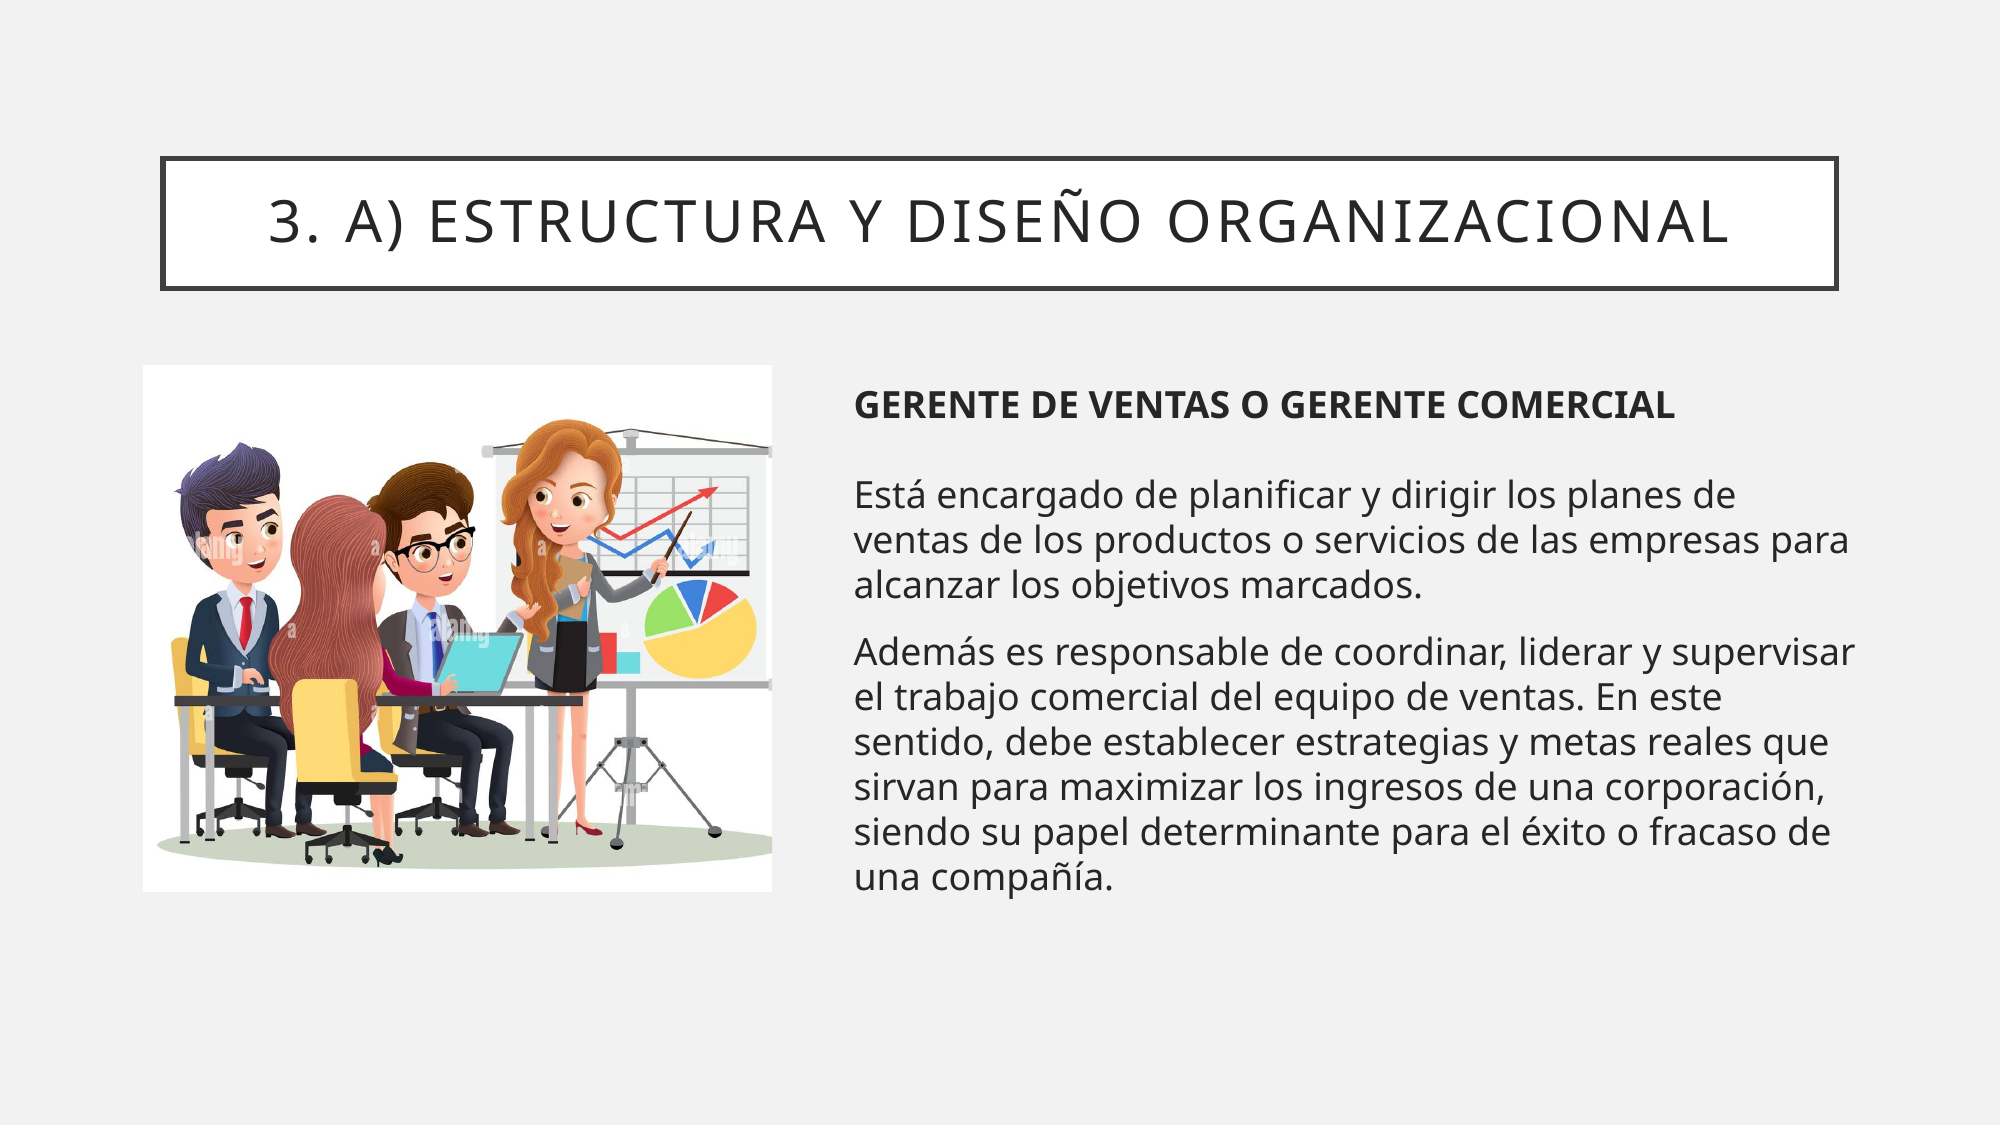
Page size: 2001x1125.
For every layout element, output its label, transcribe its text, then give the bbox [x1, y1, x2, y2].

title 3. a) ESTRUCTURA Y DISEÑO ORGANIZACIONAL [160, 156, 1839, 291]
list GERENTE DE VENTAS O GERENTE COMERCIAL Está encargado de planificar y dirigir los planes de ventas de los productos o servicios de las empresas para alcanzar los objetivos marcados. Además es responsable de coordinar, liderar y supervisar el trabajo comercial del equipo de ventas. En este sentido, debe establecer estrategias y metas reales que sirvan para maximizar los ingresos de una corporación, siendo su papel determinante para el éxito o fracaso de una compañía. [838, 374, 1877, 1020]
picture [142, 365, 773, 892]
